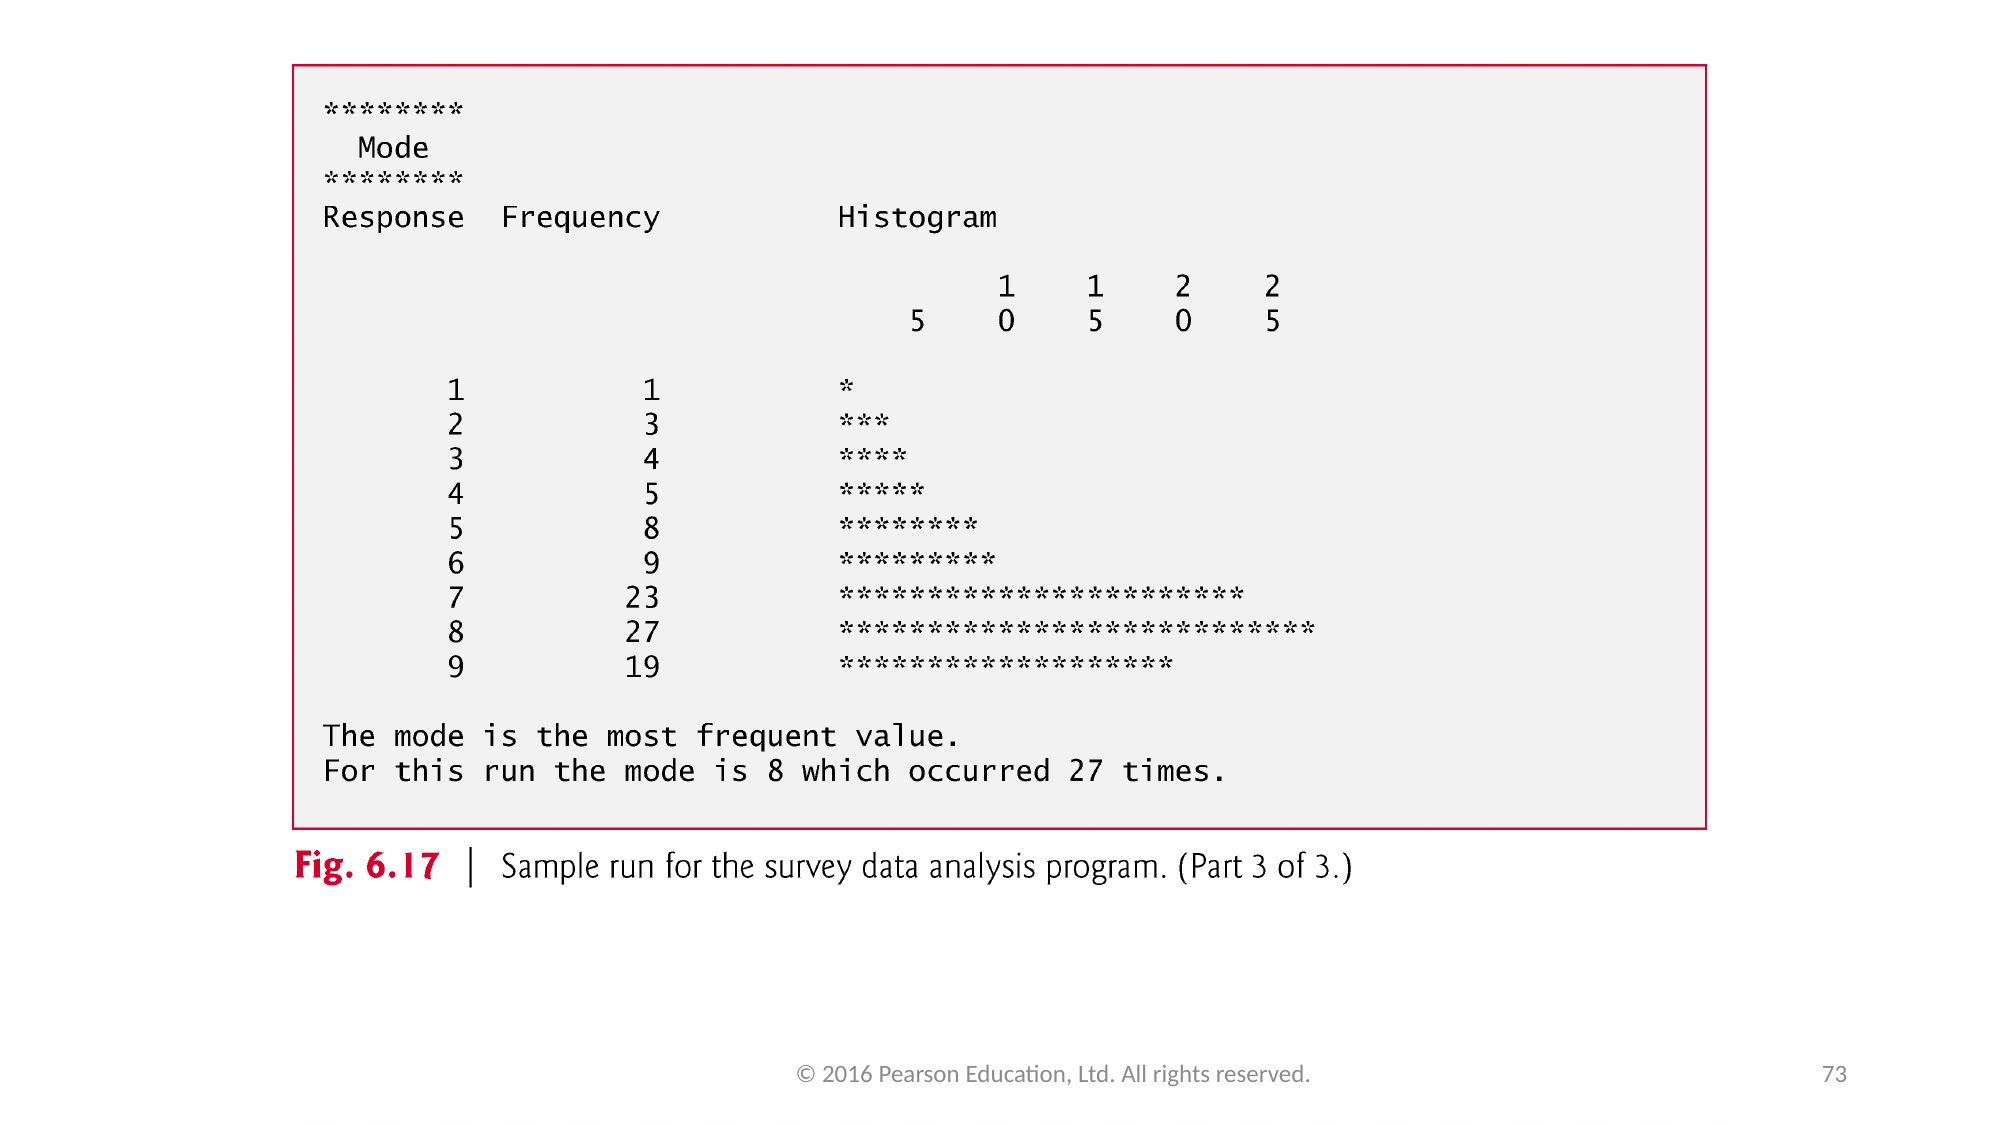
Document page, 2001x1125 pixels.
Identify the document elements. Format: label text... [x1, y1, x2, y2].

picture [271, 0, 1728, 1125]
slide_number 73 [1728, 1042, 1863, 1103]
